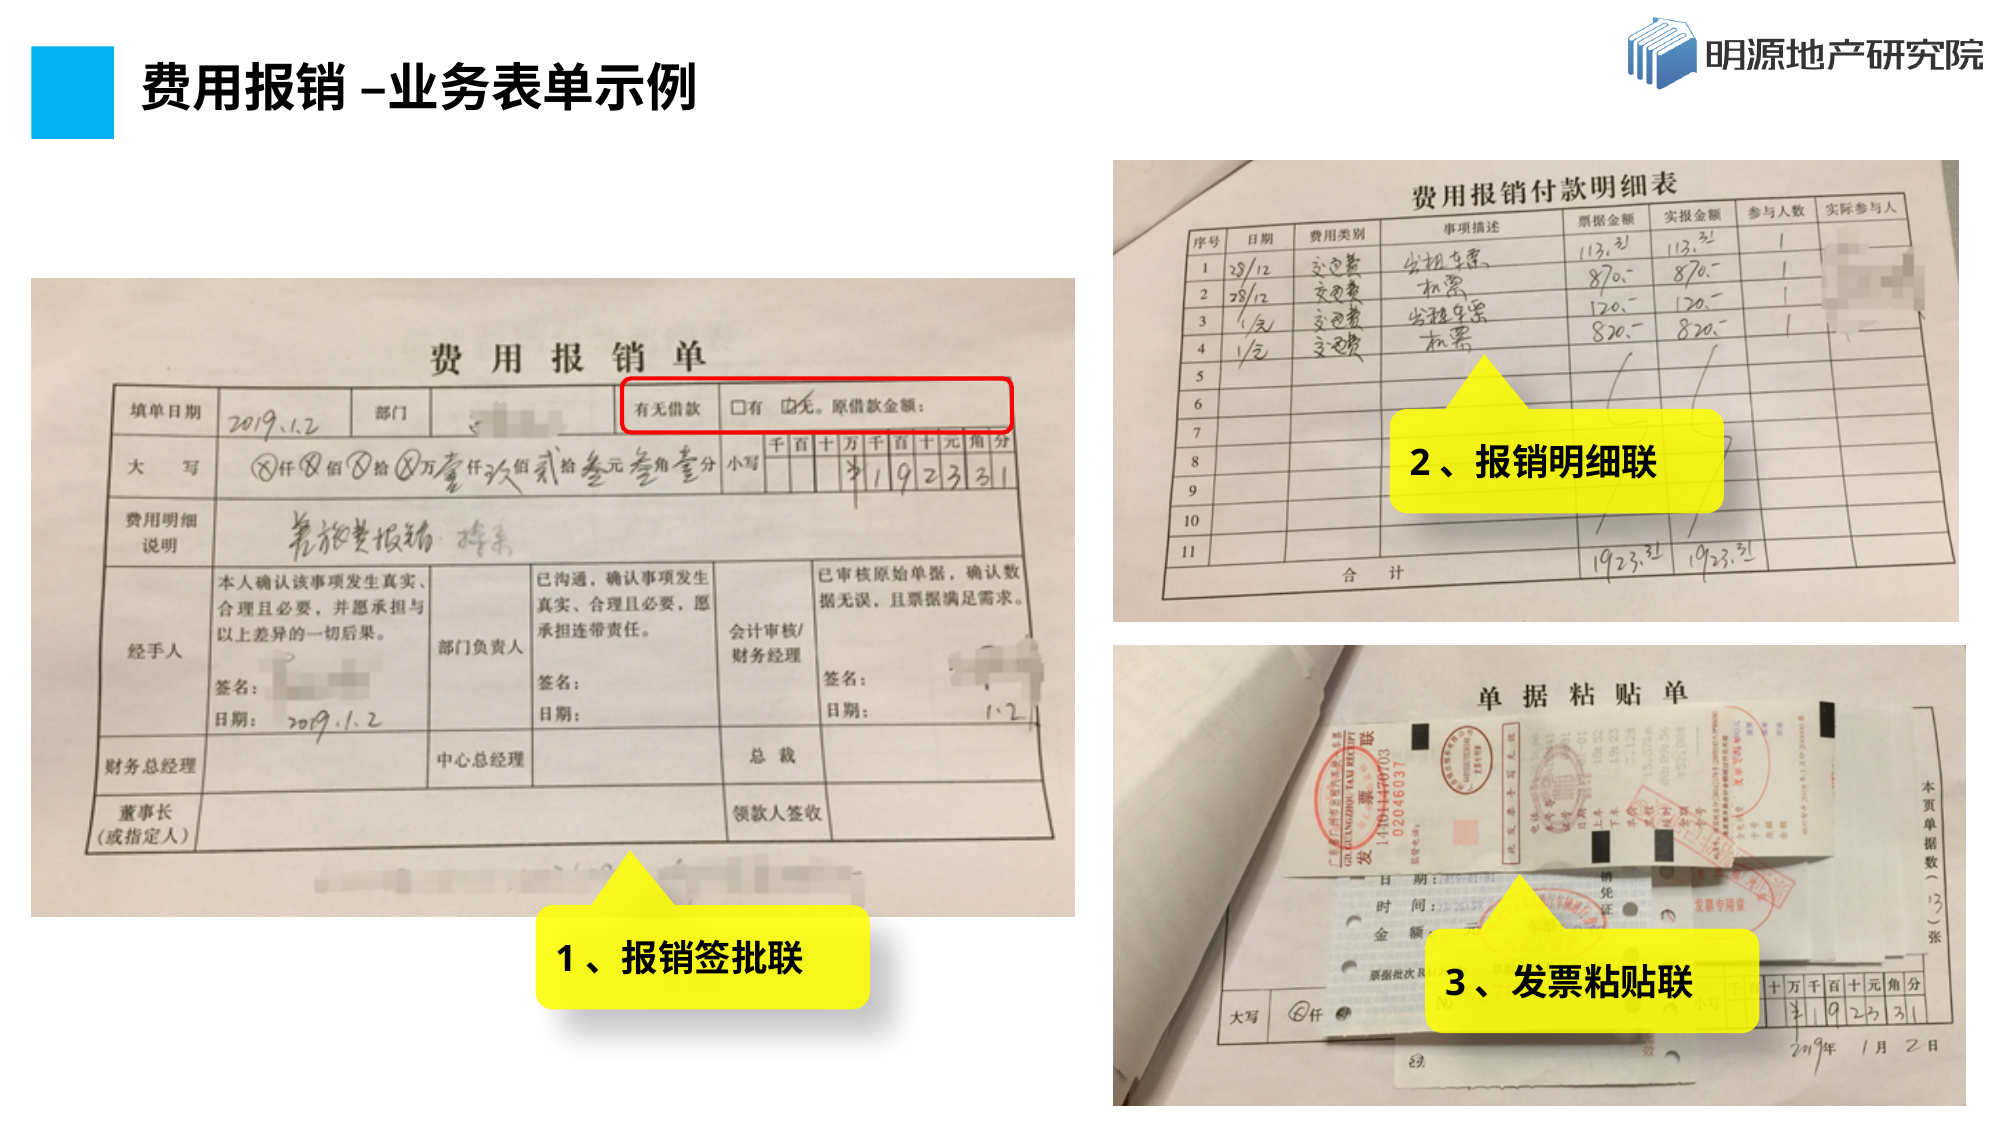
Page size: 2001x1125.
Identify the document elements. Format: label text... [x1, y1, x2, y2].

picture [1113, 645, 1966, 1106]
picture [1113, 160, 1959, 622]
picture [31, 278, 1075, 917]
text_box 1、报销签批联 [535, 917, 870, 1010]
title 费用报销 –业务表单示例 [125, 54, 1614, 126]
picture [1623, 13, 1988, 93]
